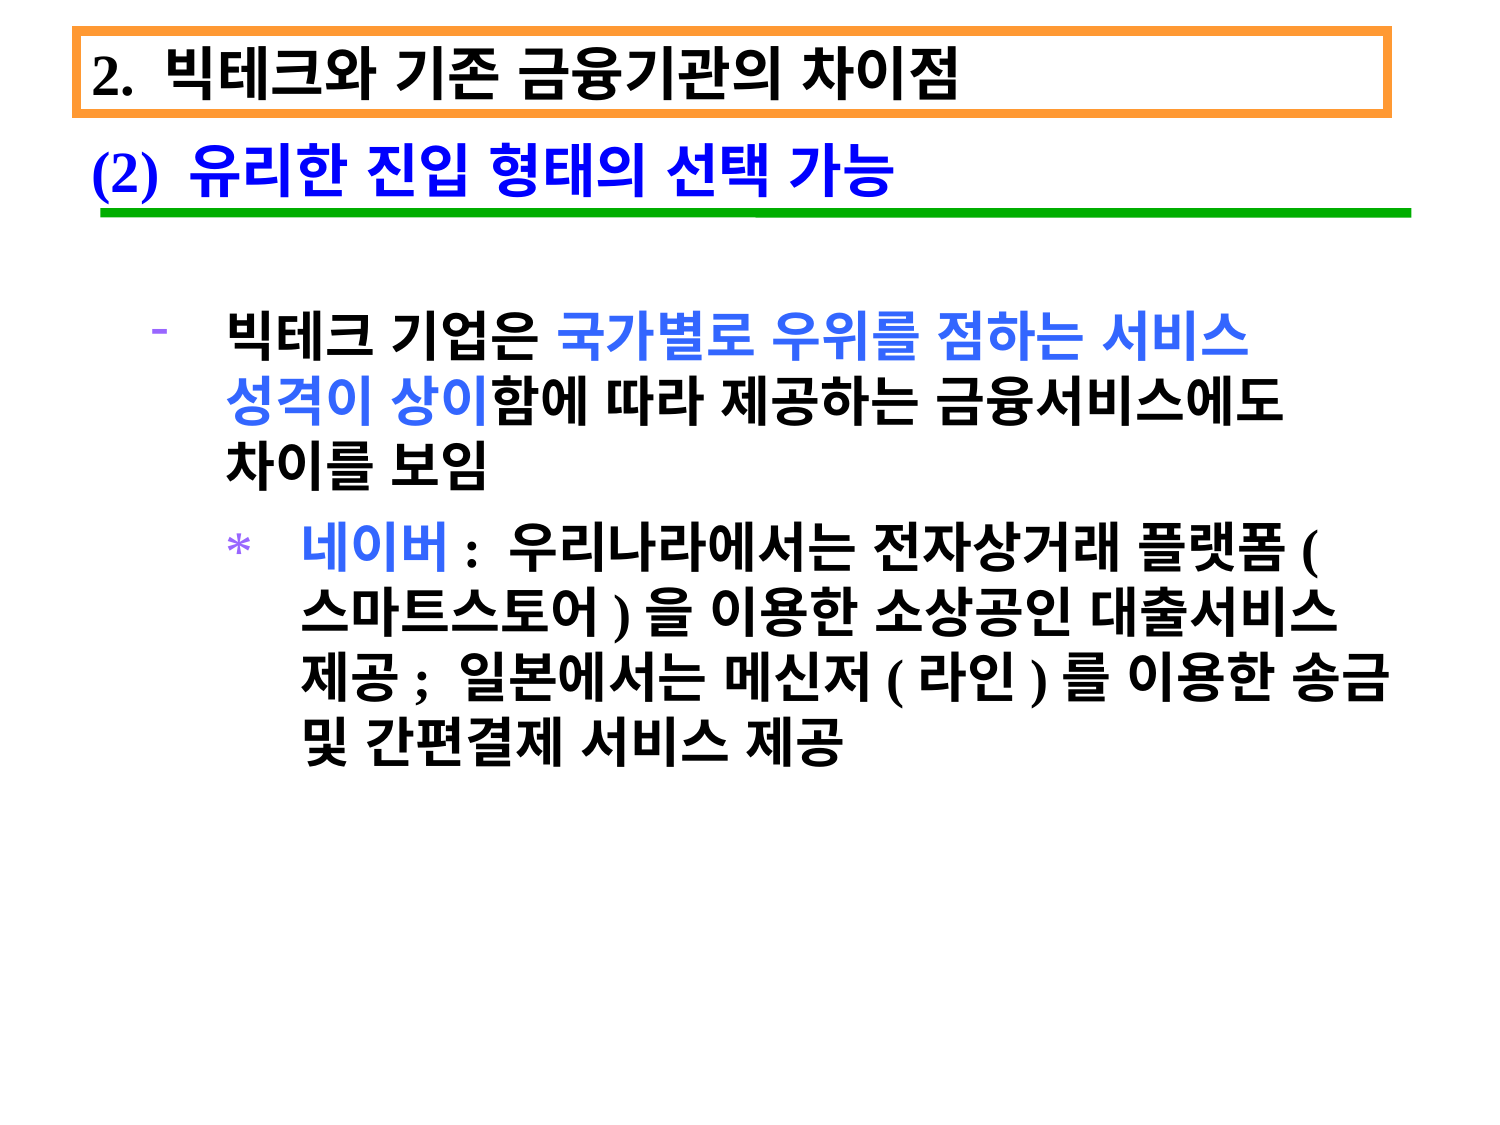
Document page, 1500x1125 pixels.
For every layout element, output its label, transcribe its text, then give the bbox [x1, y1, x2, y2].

text_box (2) 유리한 진입 형태의 선택 가능 빅테크 기업은 국가별로 우위를 점하는 서비스 성격이 상이함에 따라 제공하는 금융서비스에도 차이를 보임 네이버: 우리나라에서는 전자상거래 플랫폼(스마트스토어)을 이용한 소상공인 대출서비스 제공; 일본에서는 메신저(라인)를 이용한 송금 및 간편결제 서비스 제공 [76, 127, 1424, 781]
text_box 2. 빅테크와 기존 금융기관의 차이점 [76, 30, 1388, 114]
